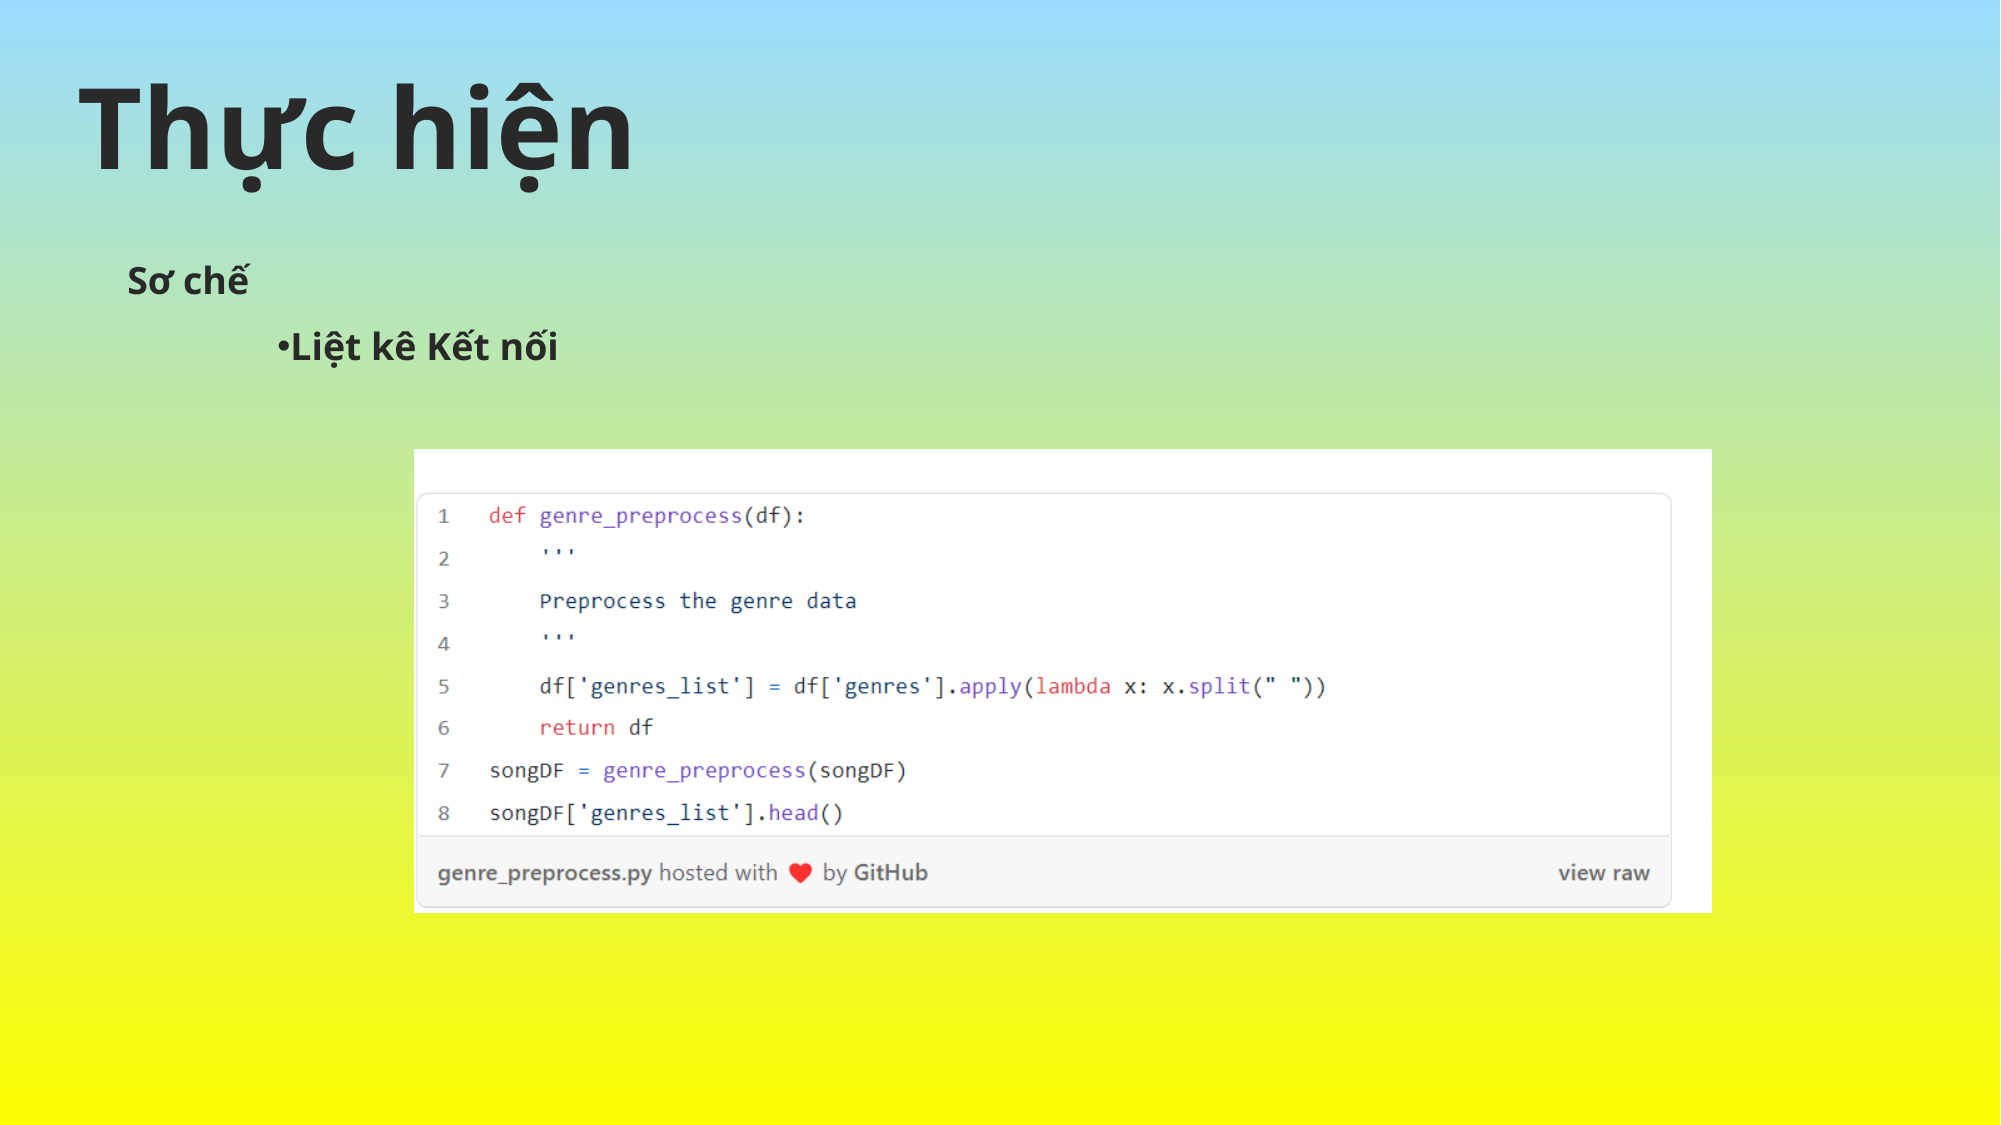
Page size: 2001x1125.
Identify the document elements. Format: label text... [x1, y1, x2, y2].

picture [414, 449, 1712, 913]
text_box Liệt kê Kết nối [262, 315, 1262, 466]
text_box Sơ chế [112, 249, 1112, 400]
text_box Thực hiện [62, 49, 1063, 200]
